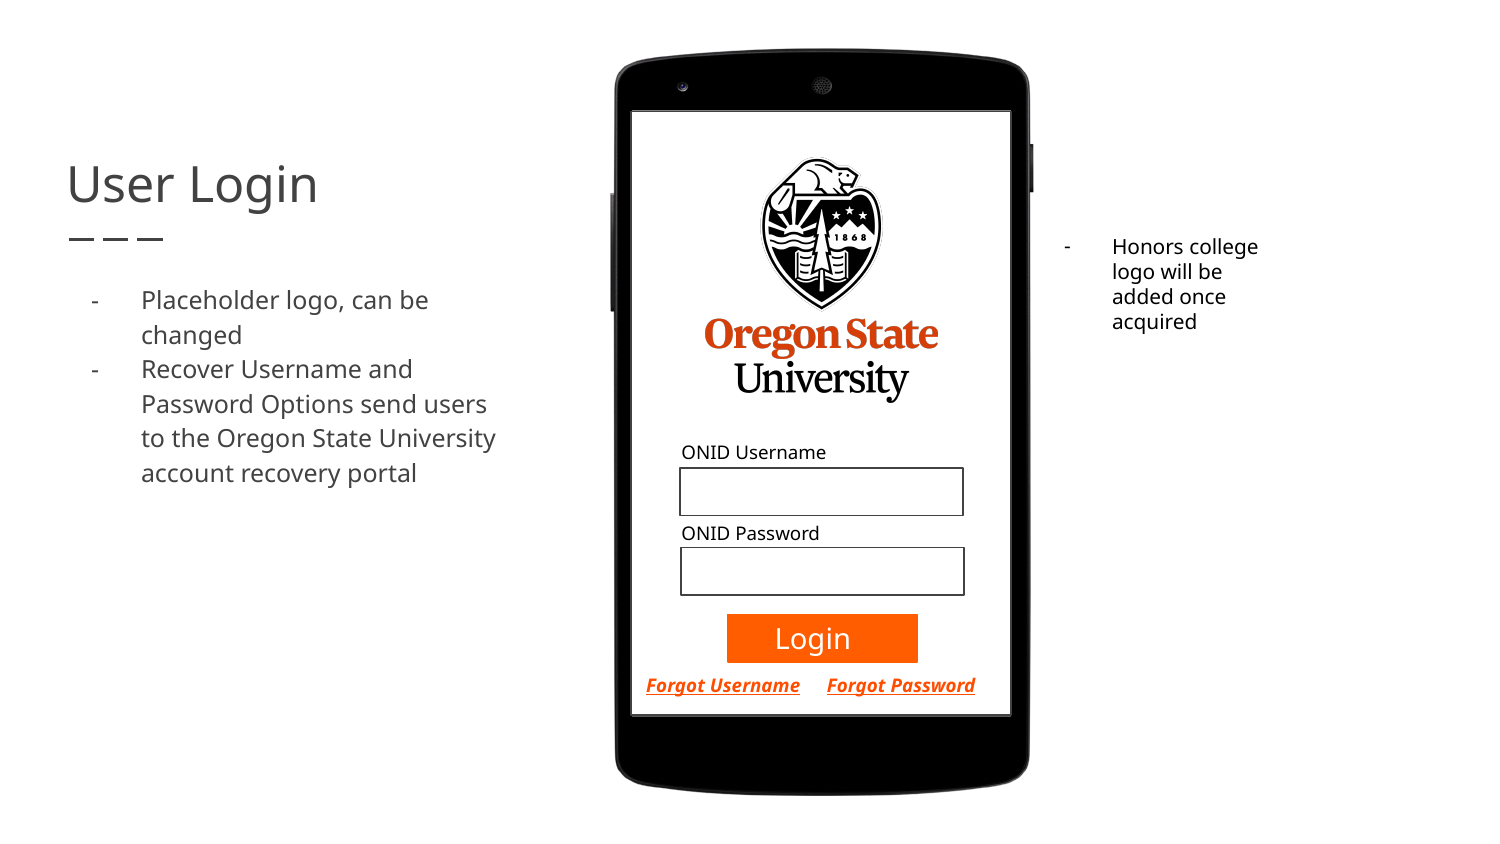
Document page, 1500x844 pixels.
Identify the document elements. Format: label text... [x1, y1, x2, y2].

picture [610, 48, 1035, 796]
list Placeholder logo, can be changed Recover Username and Password Options send users to the Oregon State University account recovery portal [51, 265, 512, 750]
text_box Honors college logo will be added once acquired [1040, 218, 1282, 349]
title User Login [51, 103, 512, 228]
